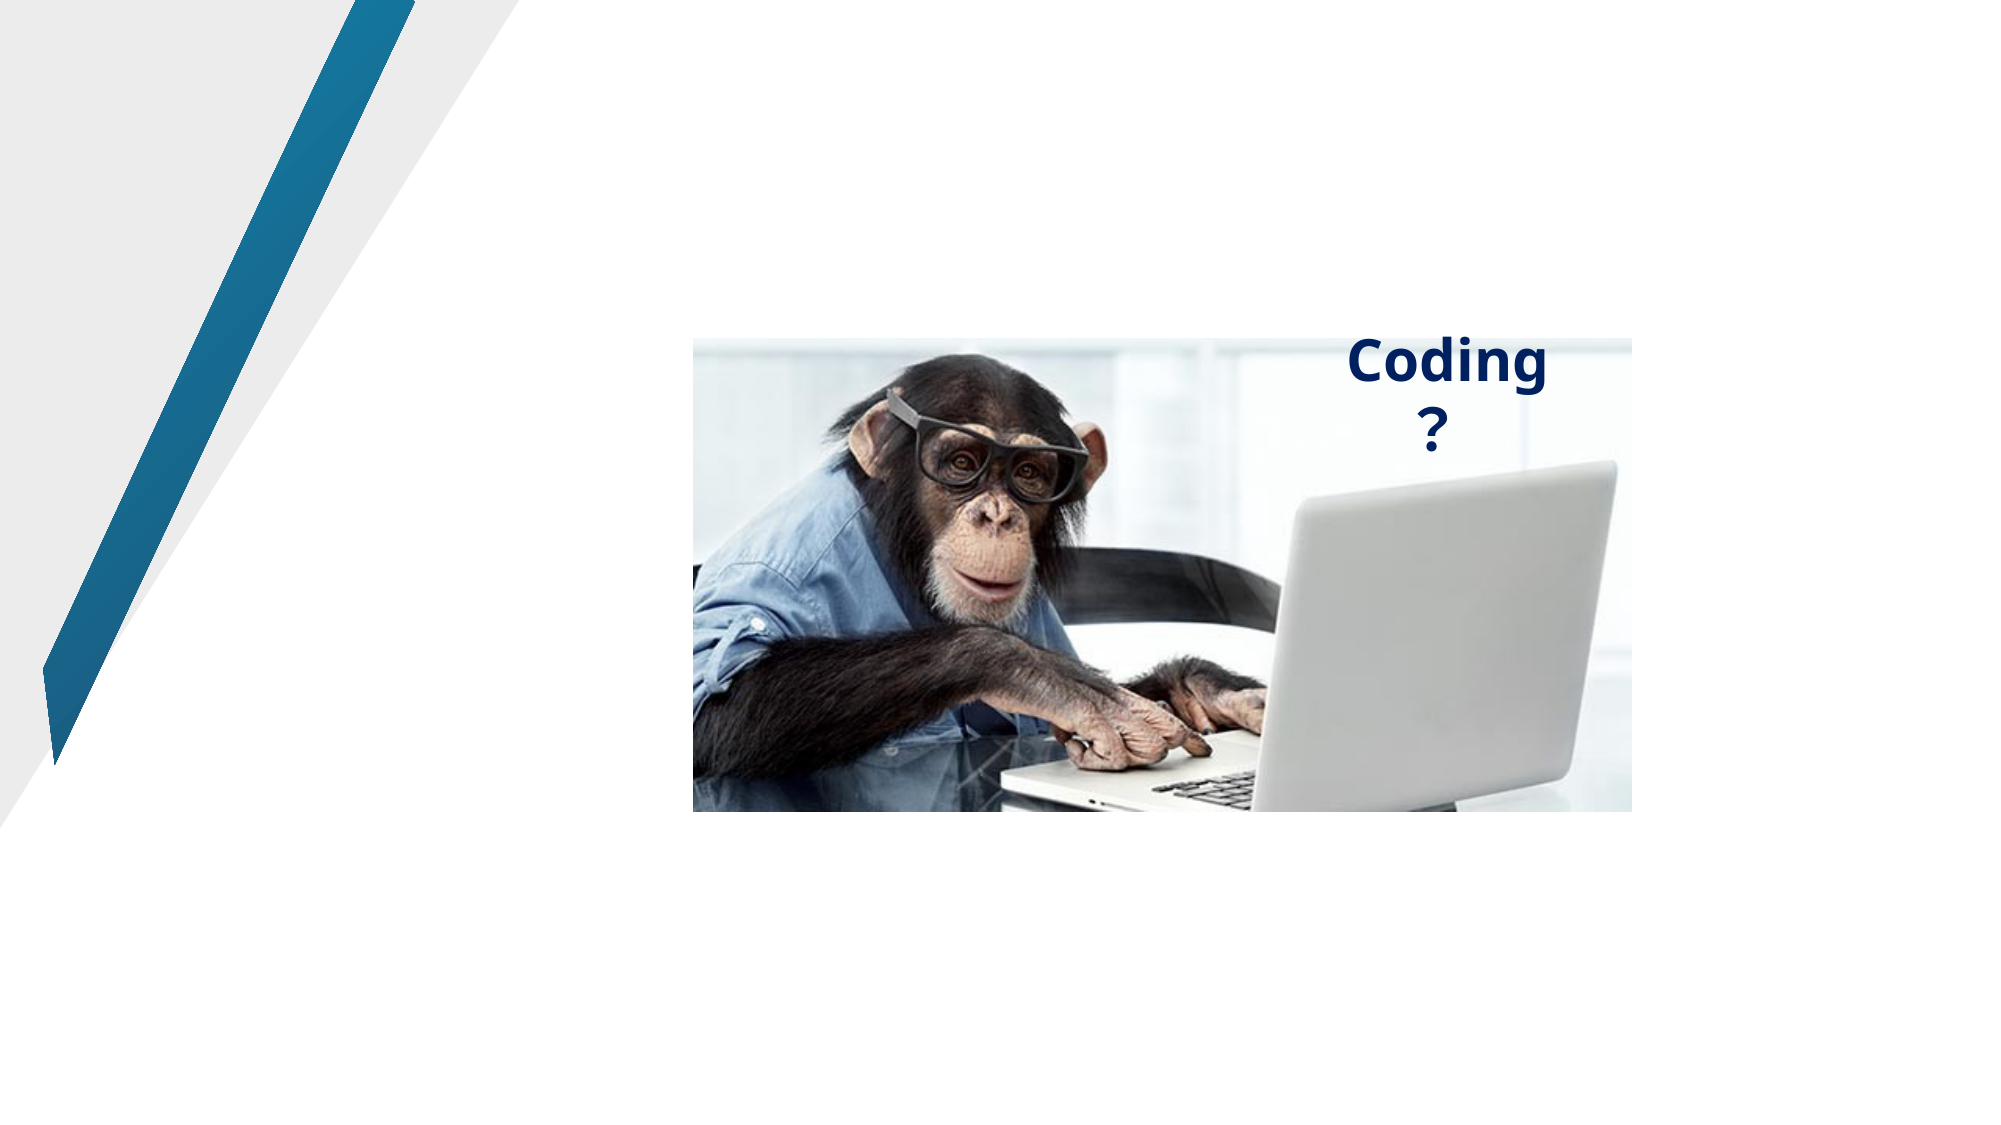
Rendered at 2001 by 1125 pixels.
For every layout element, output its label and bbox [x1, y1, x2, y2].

list [693, 338, 1632, 813]
